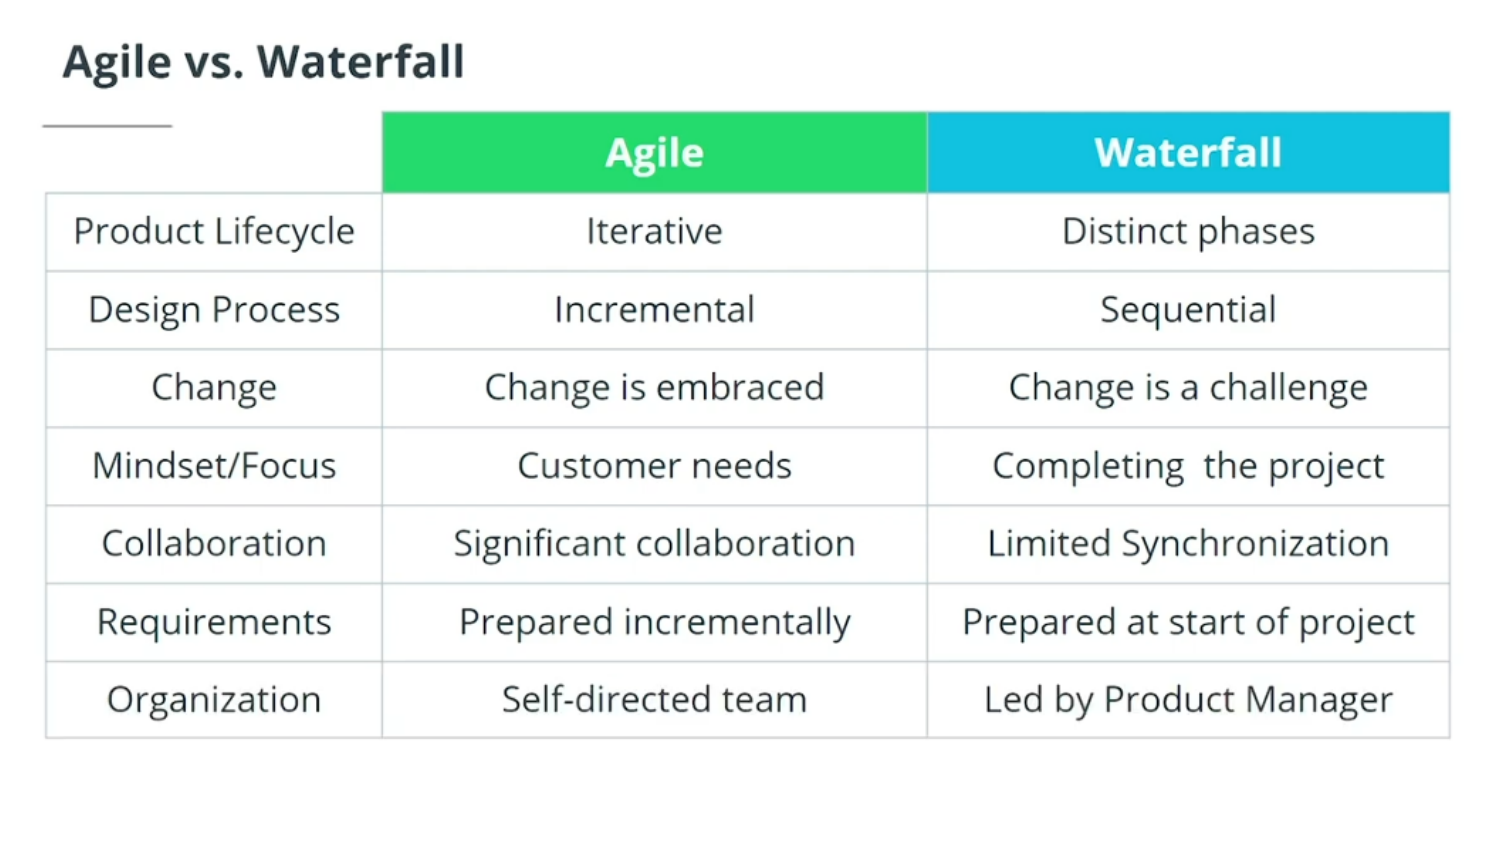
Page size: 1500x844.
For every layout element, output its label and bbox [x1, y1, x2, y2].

picture [24, 24, 1476, 752]
